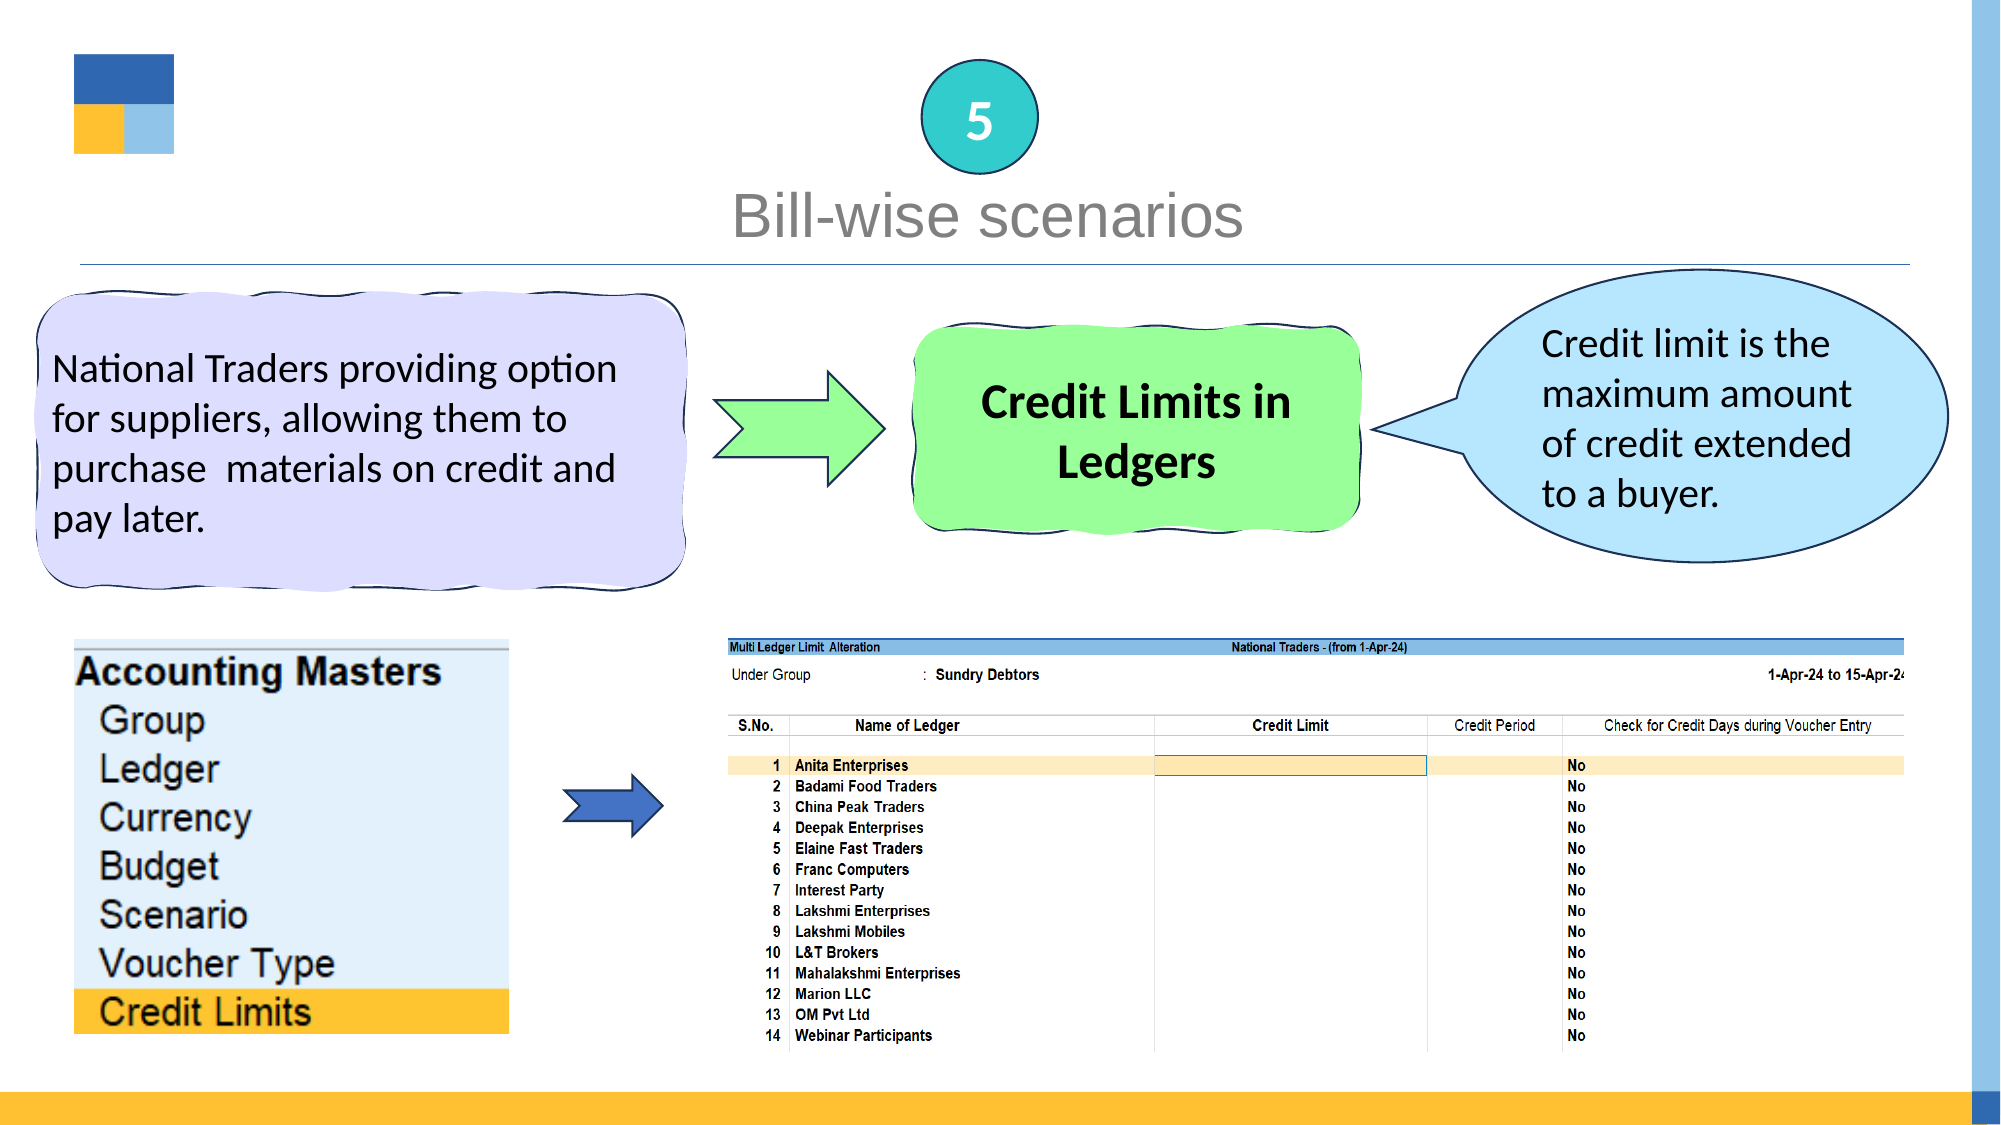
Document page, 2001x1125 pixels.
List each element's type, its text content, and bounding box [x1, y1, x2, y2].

picture [74, 54, 174, 154]
text_box Credit limit is the maximum amount of credit extended to a buyer. [1368, 268, 1950, 564]
text_box [562, 772, 665, 839]
text_box 5 [920, 58, 1039, 175]
text_box [711, 369, 887, 489]
title Bill-wise scenarios [74, 176, 1904, 251]
picture [74, 639, 510, 1034]
picture [728, 638, 1904, 1052]
text_box Credit Limits in Ledgers [911, 322, 1362, 535]
text_box National Traders providing option for suppliers, allowing them to purchase materials on credit and pay later. [34, 290, 688, 592]
